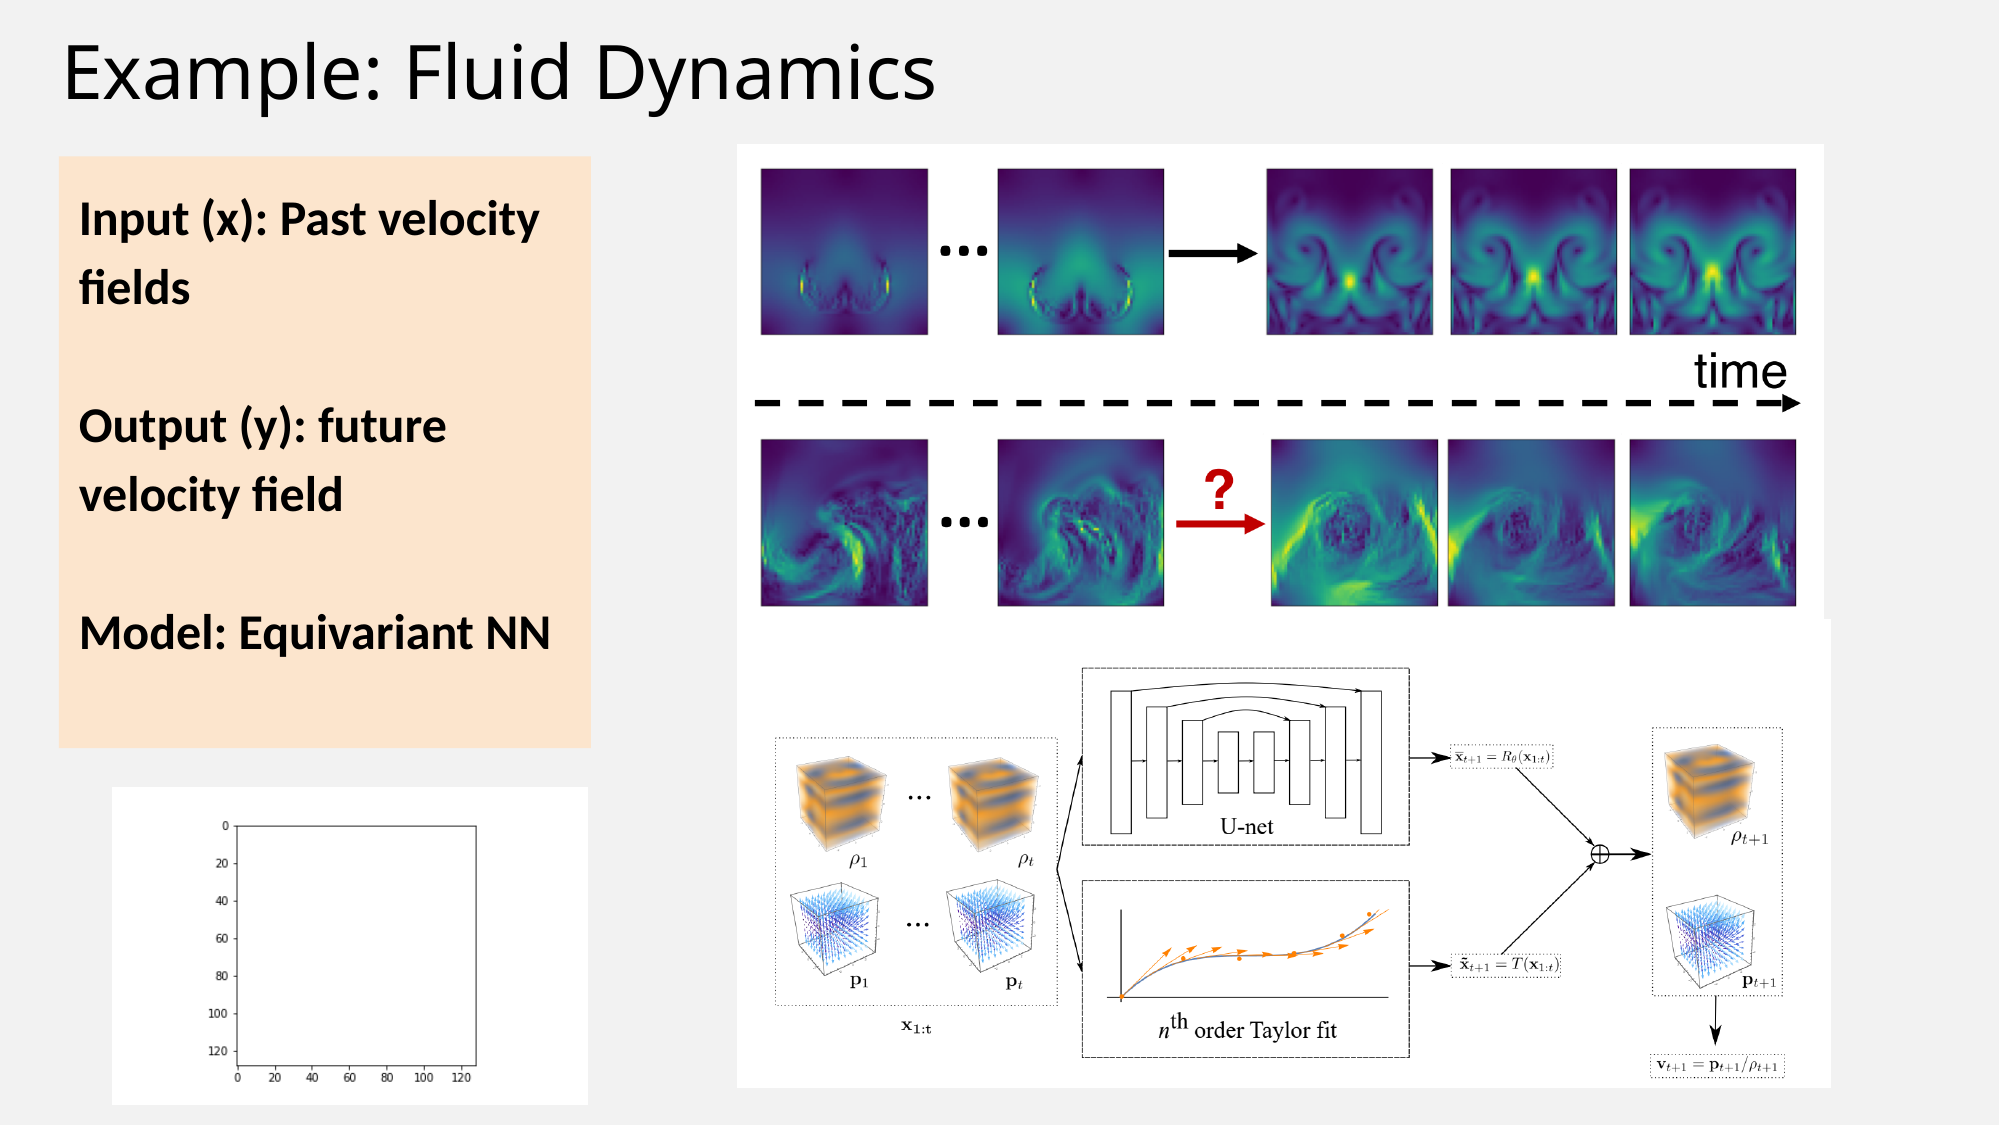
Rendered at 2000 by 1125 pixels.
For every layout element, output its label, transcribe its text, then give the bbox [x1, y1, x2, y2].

text_box Input (x): Past velocity fields Output (y): future velocity field Model: Equivariant NN [58, 156, 591, 749]
title Example: Fluid Dynamics [46, 26, 1954, 123]
picture [112, 787, 588, 1105]
picture [737, 144, 1831, 1088]
